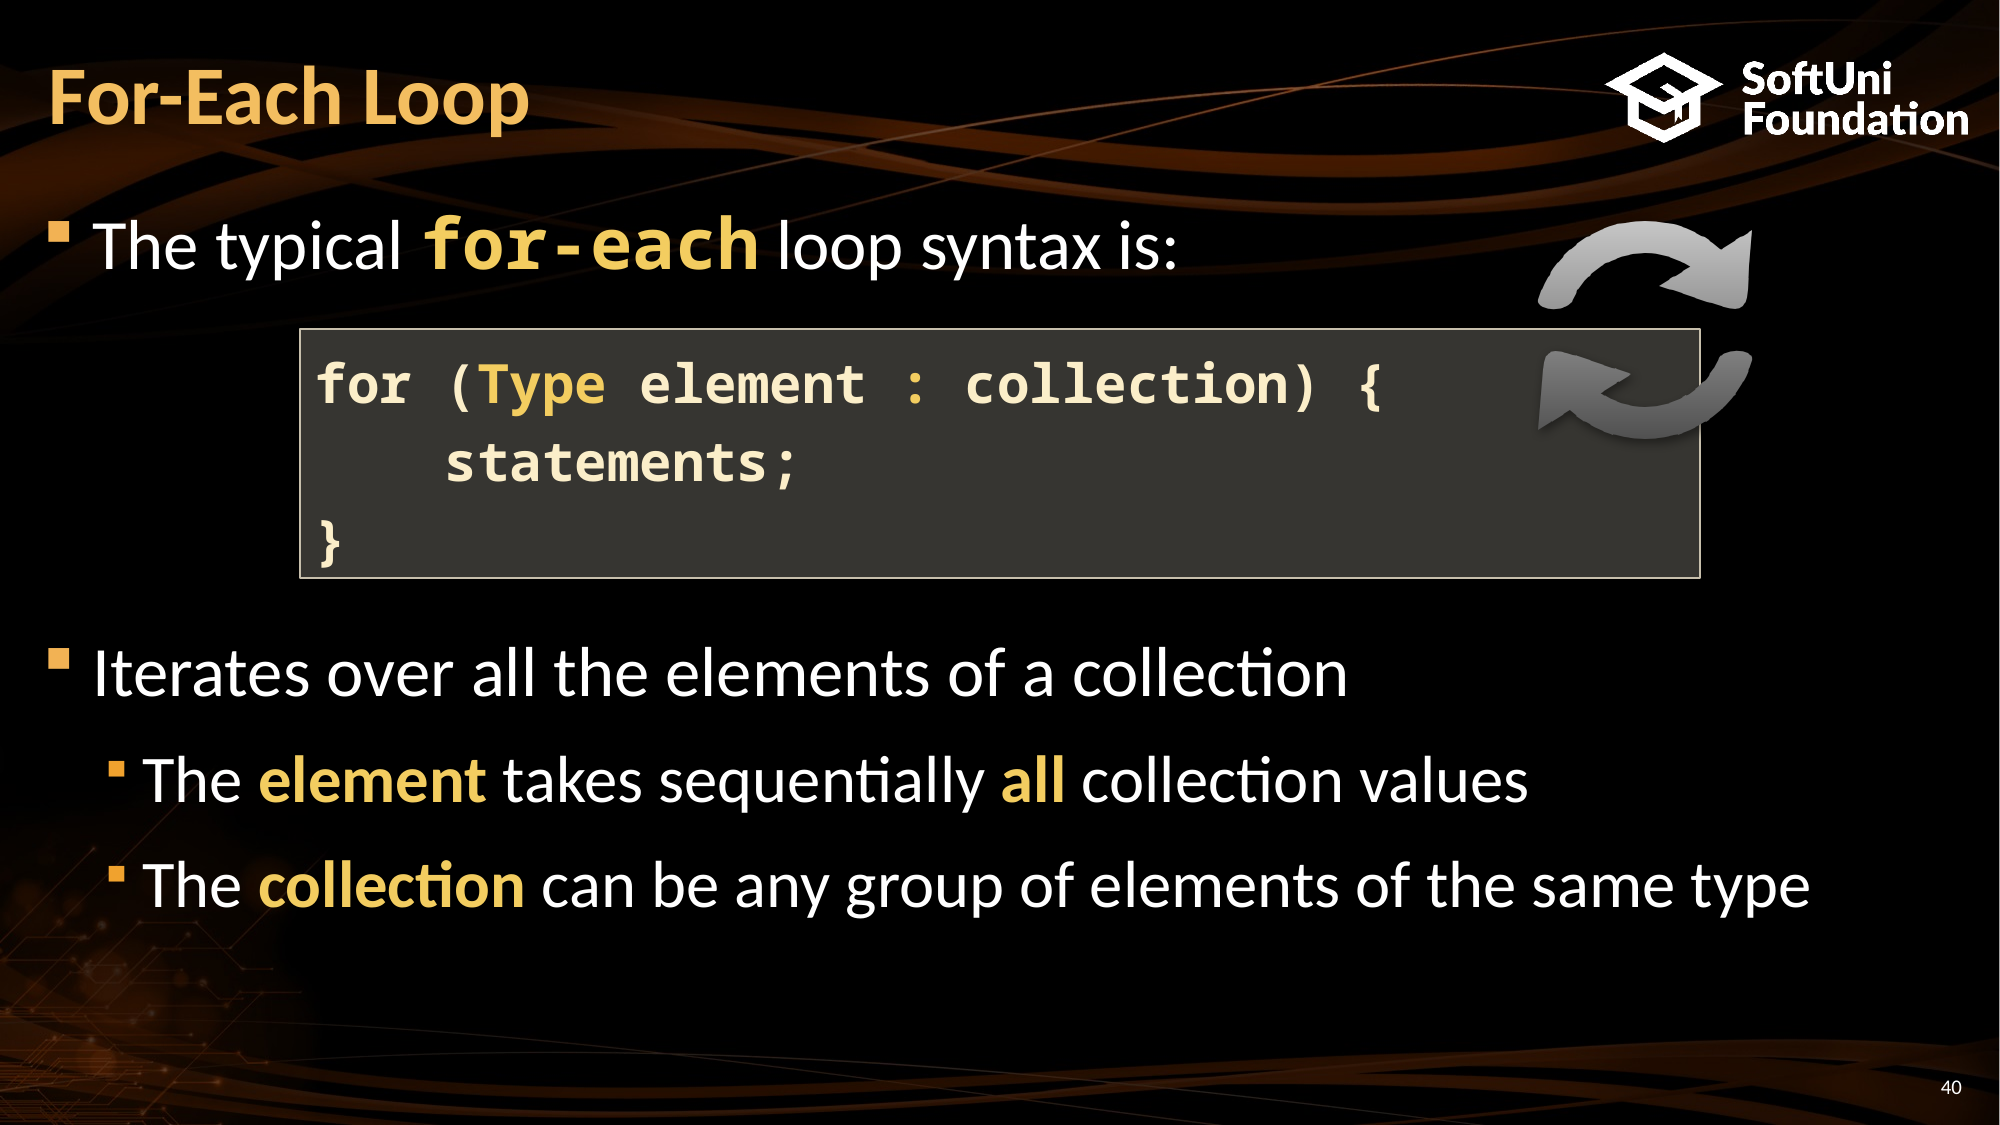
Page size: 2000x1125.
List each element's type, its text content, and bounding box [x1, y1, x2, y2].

slide_number 40 [1897, 1070, 1968, 1103]
text_box for (Type element : collection) { statements; } [299, 329, 1700, 578]
list The typical for-each loop syntax is: Iterates over all the elements of a collection The element takes sequentially all collection values The collection can be any group of elements of the same type [24, 192, 1962, 1050]
picture [0, 0, 2000, 1125]
title For-Each Loop [30, 6, 1602, 189]
